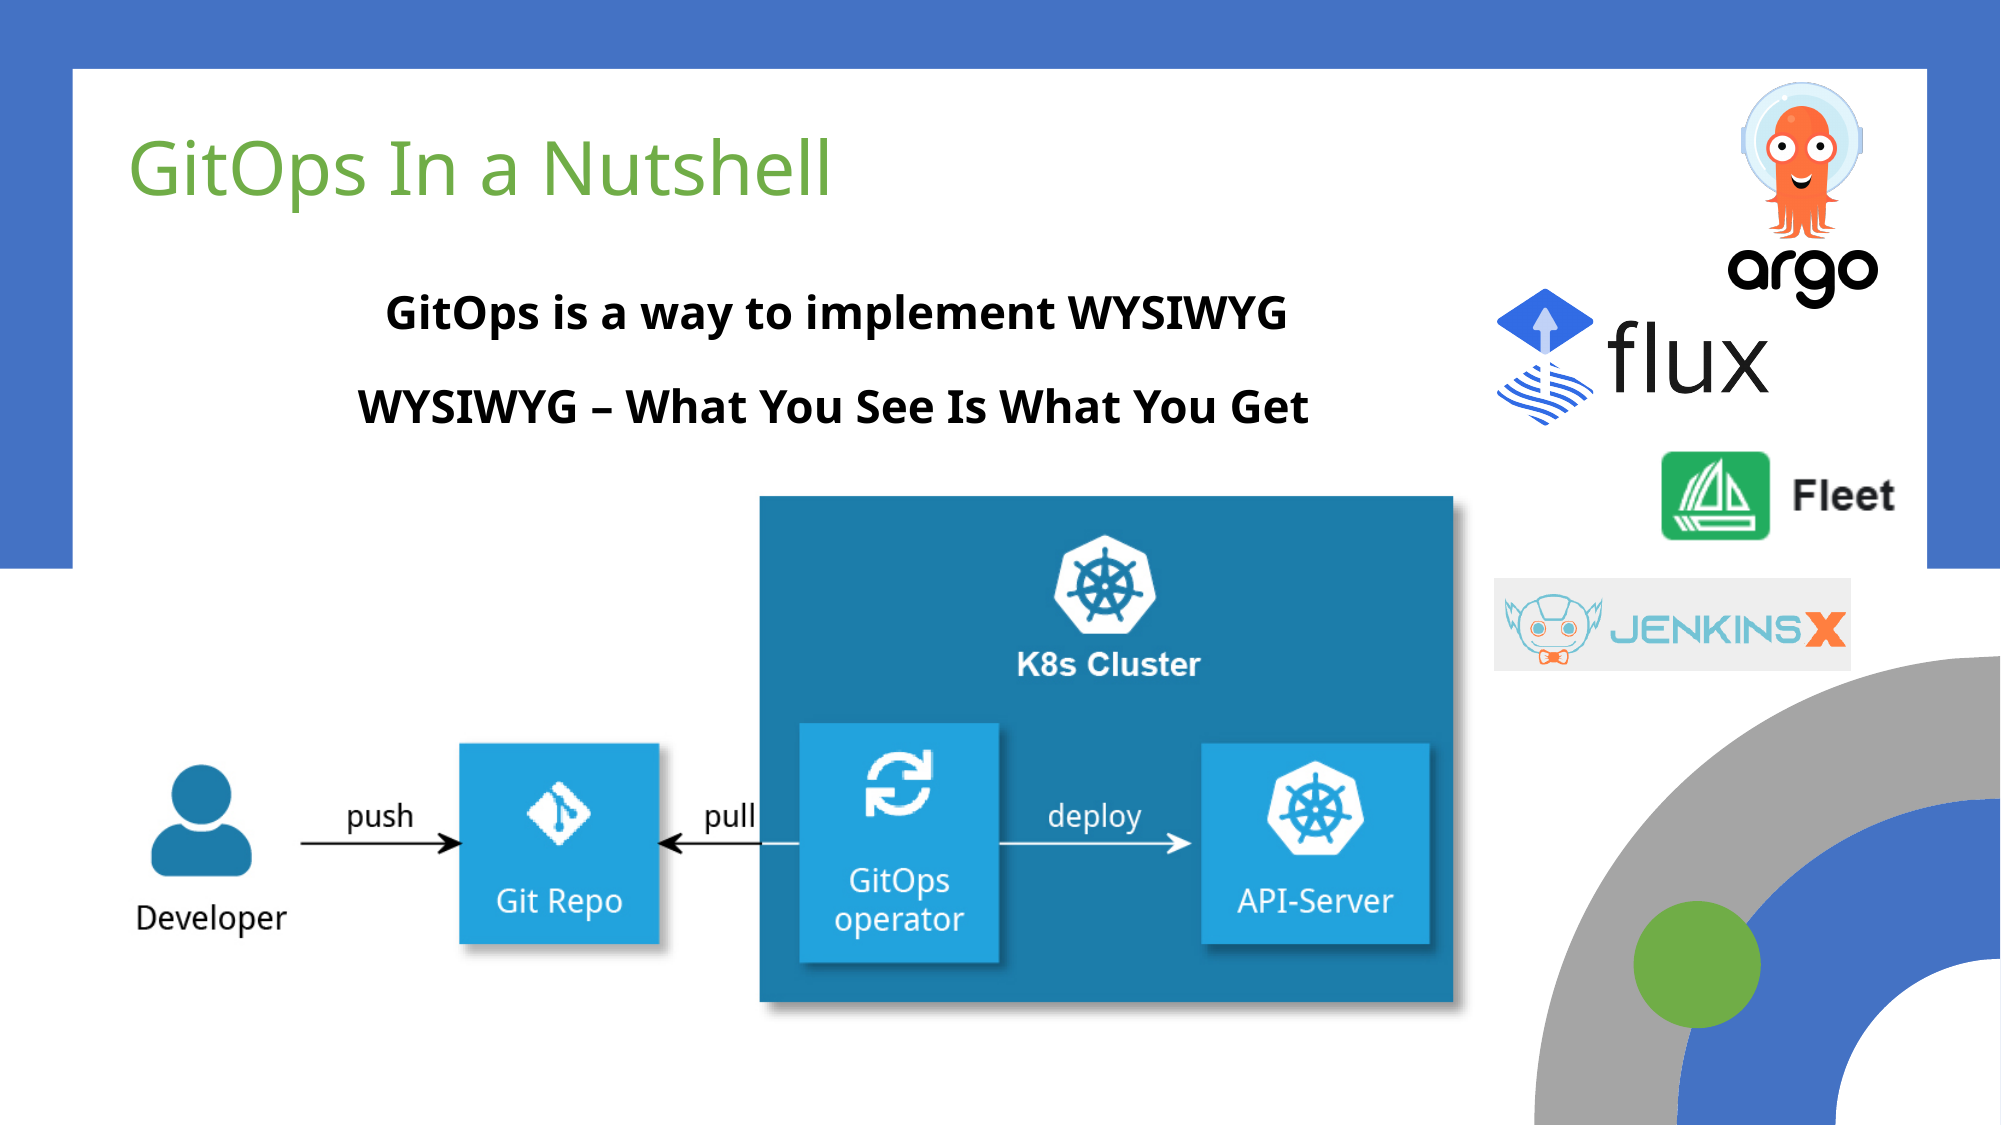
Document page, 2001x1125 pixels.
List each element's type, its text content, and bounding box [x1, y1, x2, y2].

picture [100, 472, 1475, 1042]
picture [1491, 82, 1919, 557]
text_box WYSIWYG – What You See Is What You Get [357, 384, 1360, 452]
title GitOps In a Nutshell [112, 112, 1186, 220]
picture [1494, 578, 1851, 671]
text_box GitOps is a way to implement WYSIWYG [384, 289, 1332, 357]
